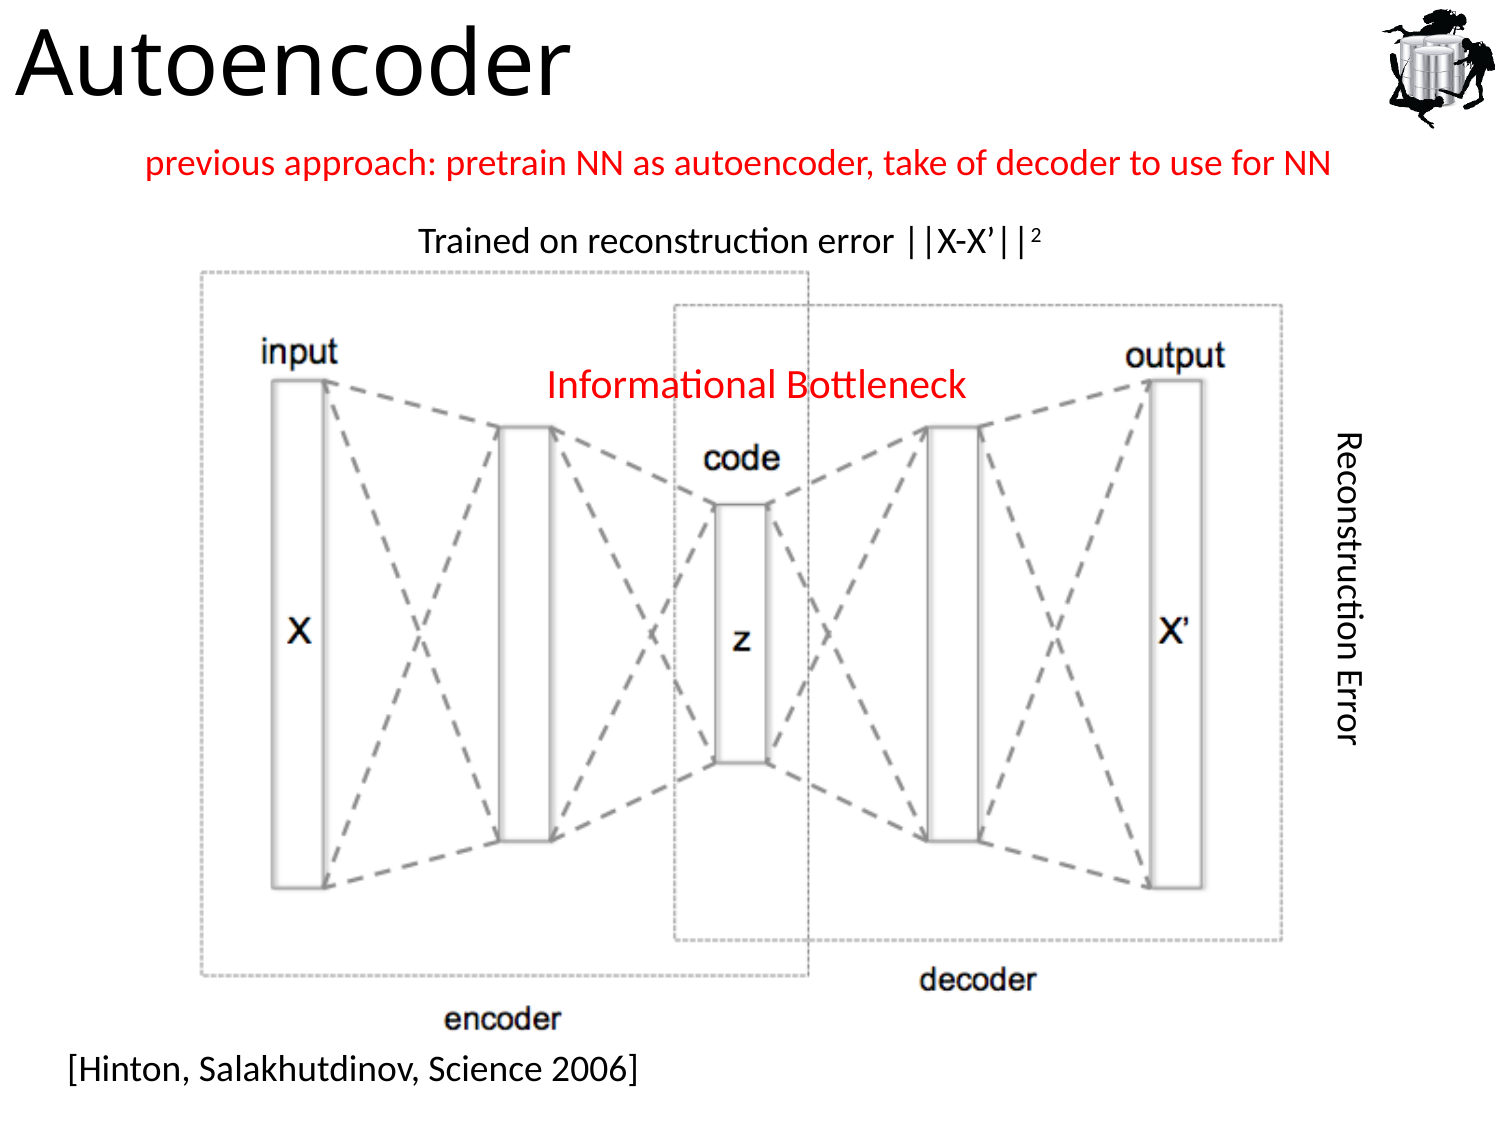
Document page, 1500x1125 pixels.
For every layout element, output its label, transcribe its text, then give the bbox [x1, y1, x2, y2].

text_box previous approach: pretrain NN as autoencoder, take of decoder to use for NN [130, 130, 1349, 191]
title Autoencoder [0, 0, 1377, 131]
text_box [Hinton, Salakhutdinov, Science 2006] [52, 1036, 655, 1097]
picture [191, 258, 1297, 1037]
picture [1377, 5, 1498, 131]
text_box Reconstruction Error [1323, 417, 1383, 761]
text_box Trained on reconstruction error ||X-X’||2 [403, 208, 1057, 258]
